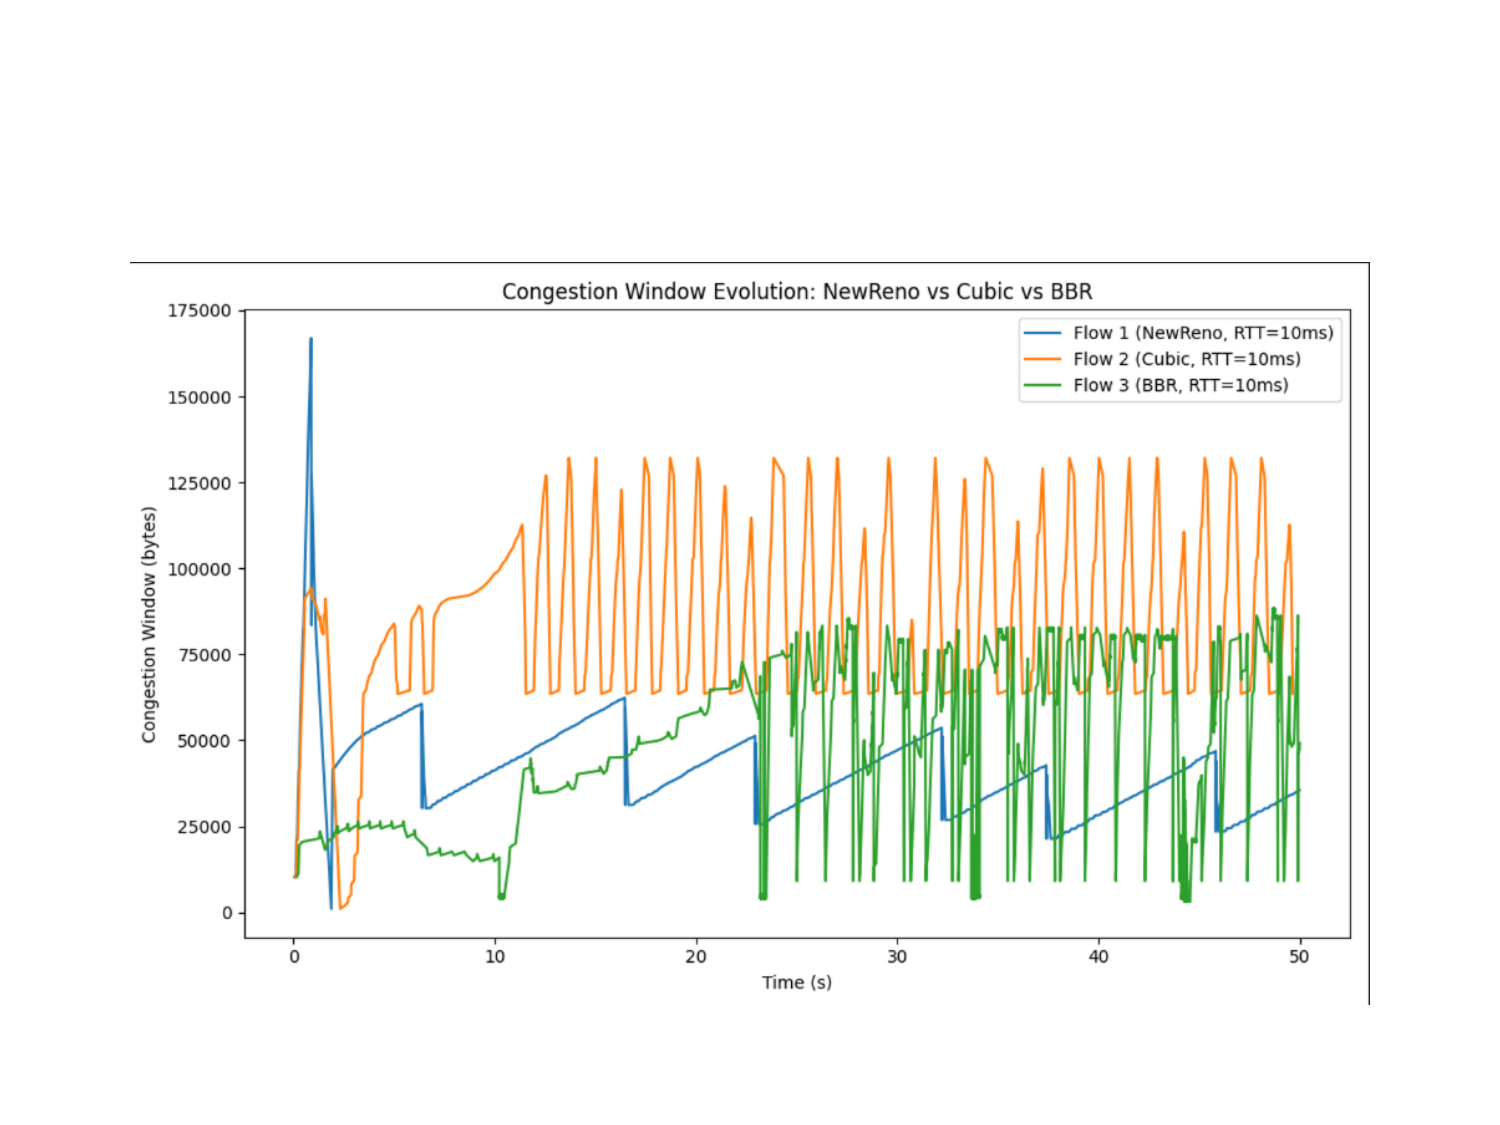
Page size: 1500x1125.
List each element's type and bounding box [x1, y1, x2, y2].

list [130, 262, 1370, 1006]
